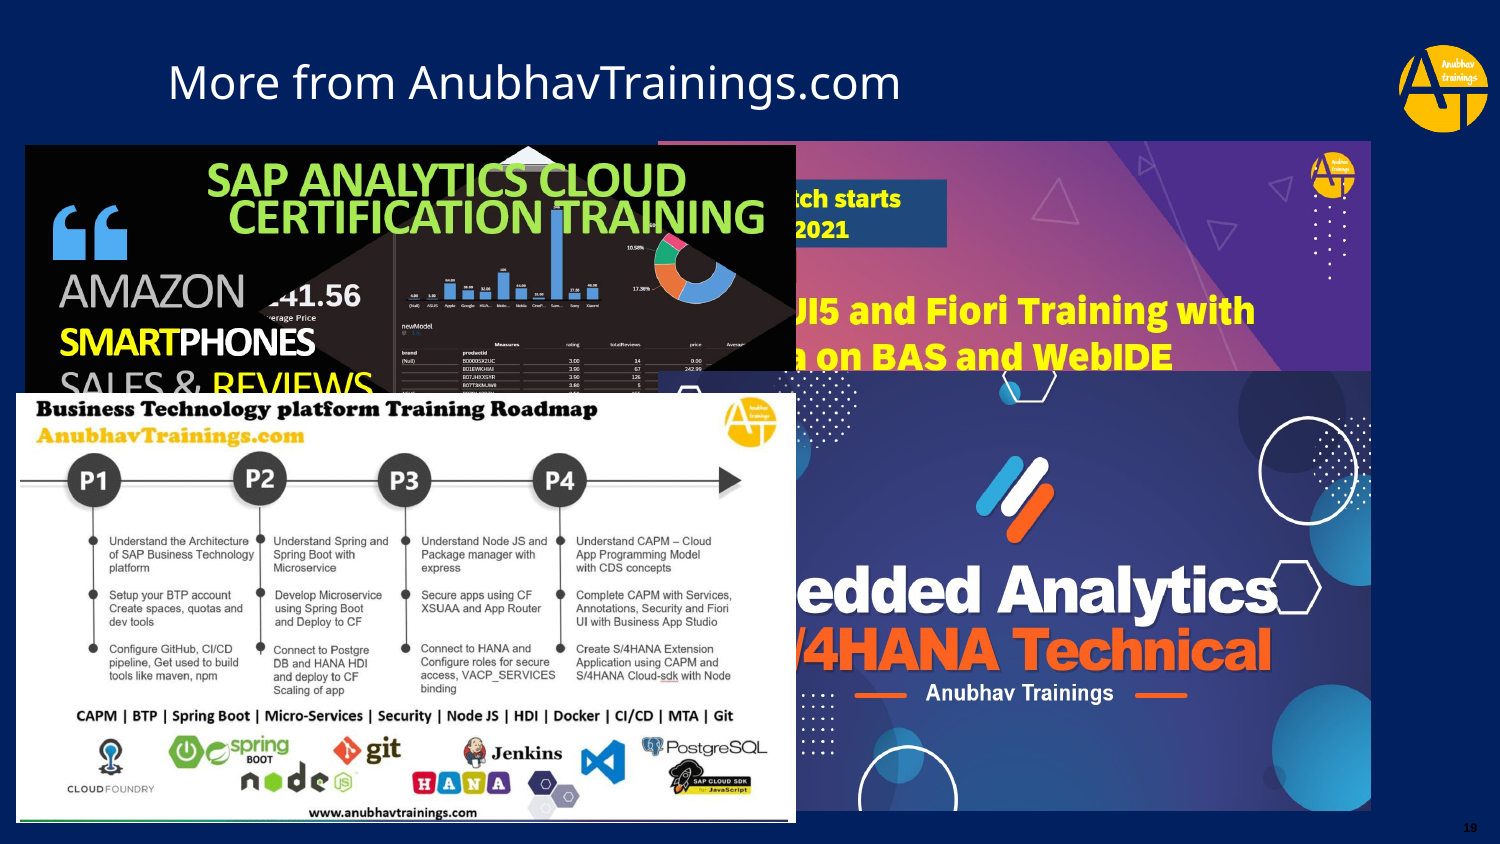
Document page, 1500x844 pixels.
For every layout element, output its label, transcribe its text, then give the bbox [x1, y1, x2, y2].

picture [16, 140, 1371, 823]
picture [1390, 39, 1493, 140]
text_box More from AnubhavTrainings.com [156, 48, 1303, 115]
